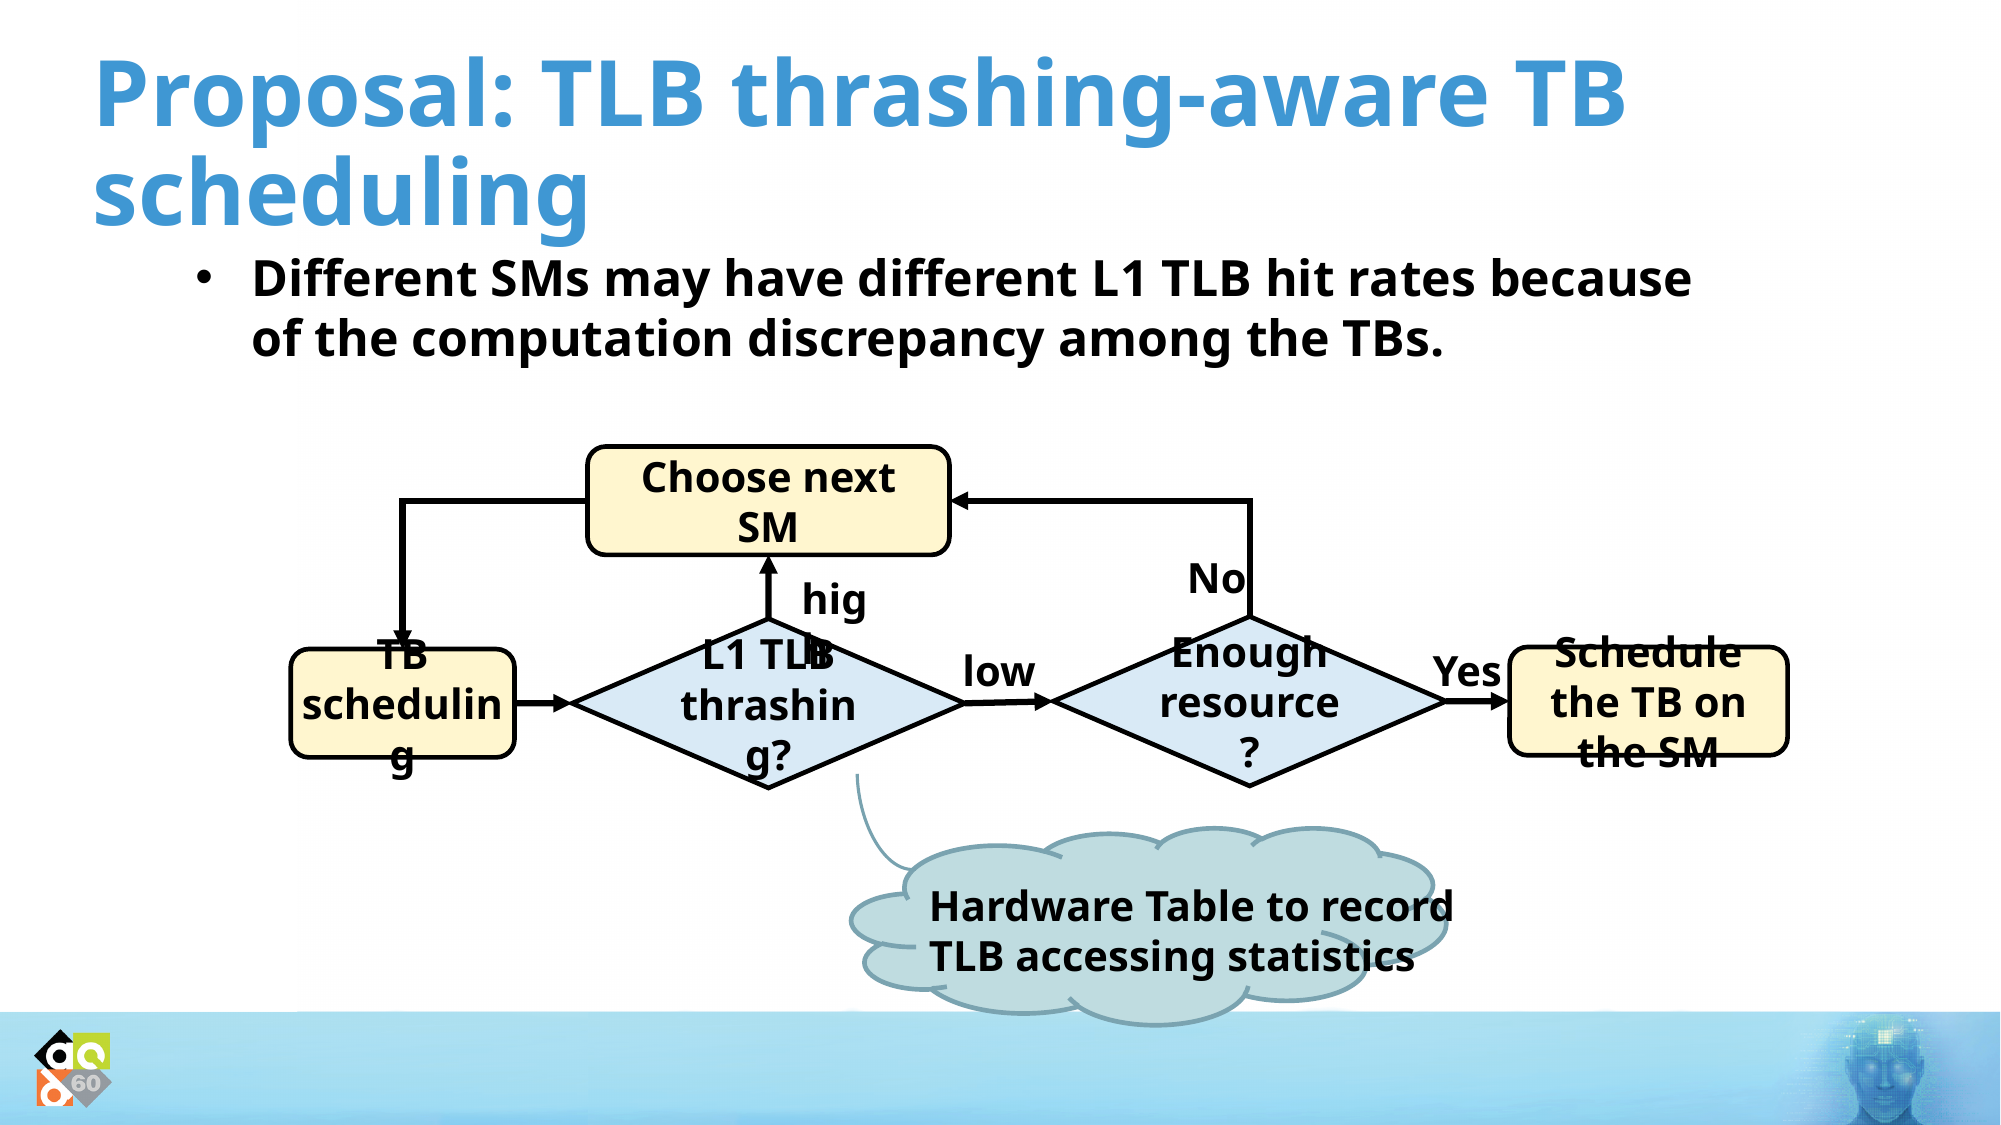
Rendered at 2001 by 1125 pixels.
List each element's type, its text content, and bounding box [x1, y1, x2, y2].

text_box [849, 827, 1429, 991]
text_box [290, 446, 1788, 788]
text_box [857, 788, 916, 871]
text_box Different SMs may have different L1 TLB hit rates because of the computation discrepancy among the TBs. [180, 238, 1716, 374]
title Proposal: TLB thrashing-aware TB scheduling [78, 37, 2000, 255]
text_box Hardware Table to record TLB accessing statistics [914, 872, 1551, 1038]
picture [0, 0, 2001, 1125]
